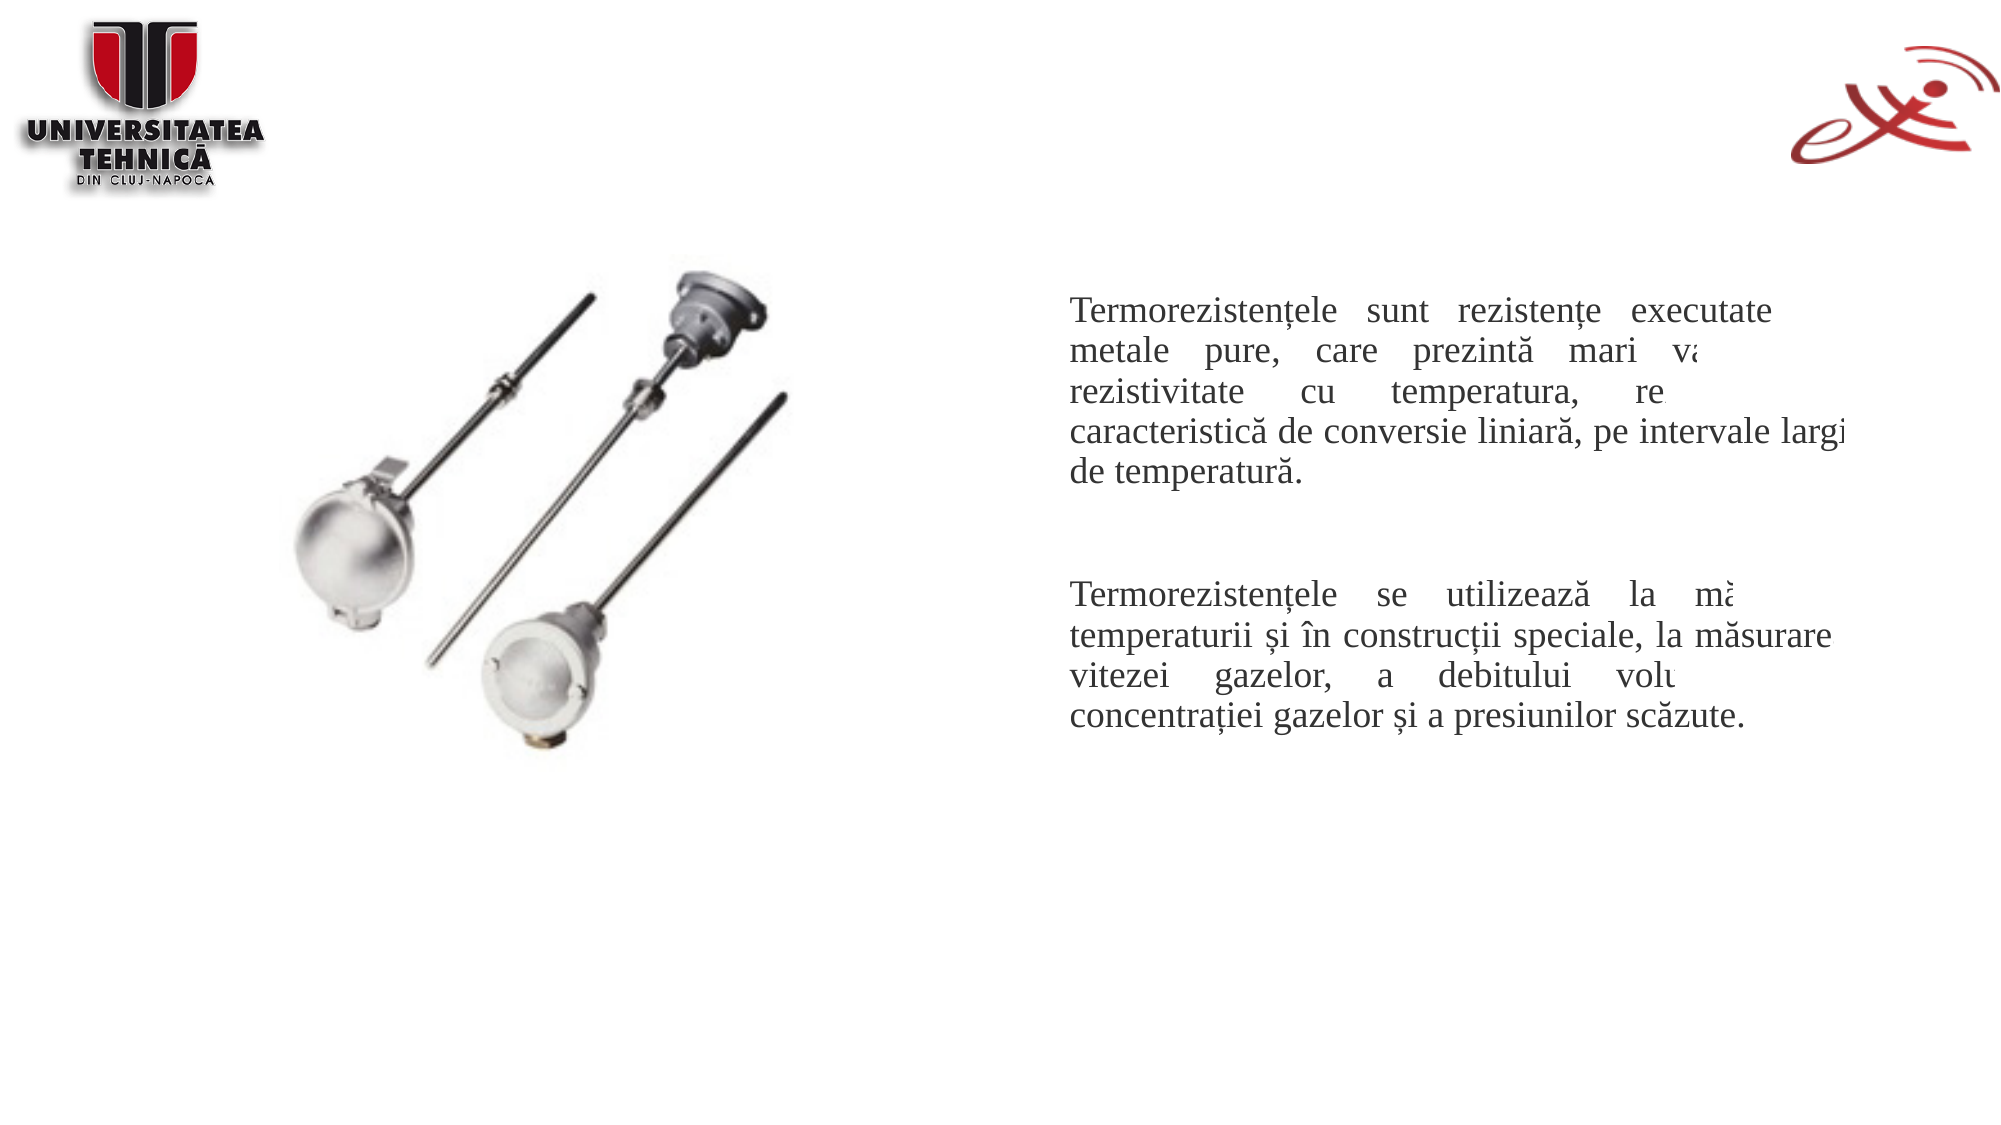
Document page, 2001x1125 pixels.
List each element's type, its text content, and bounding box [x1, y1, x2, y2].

picture [279, 253, 806, 772]
picture [0, 0, 281, 211]
list Termorezistențele sunt rezistențe executate din metale pure, care prezintă mari variații de rezistivitate cu temperatura, rezultând o caracteristică de conversie liniară, pe intervale largi de temperatură. Termorezistențele se utilizează la măsurarea temperaturii și în construcții speciale, la măsurarea vitezei gazelor, a debitului volumetric, a concentrației gazelor și a presiunilor scăzute. [1054, 282, 1866, 967]
picture [1790, 45, 2000, 165]
